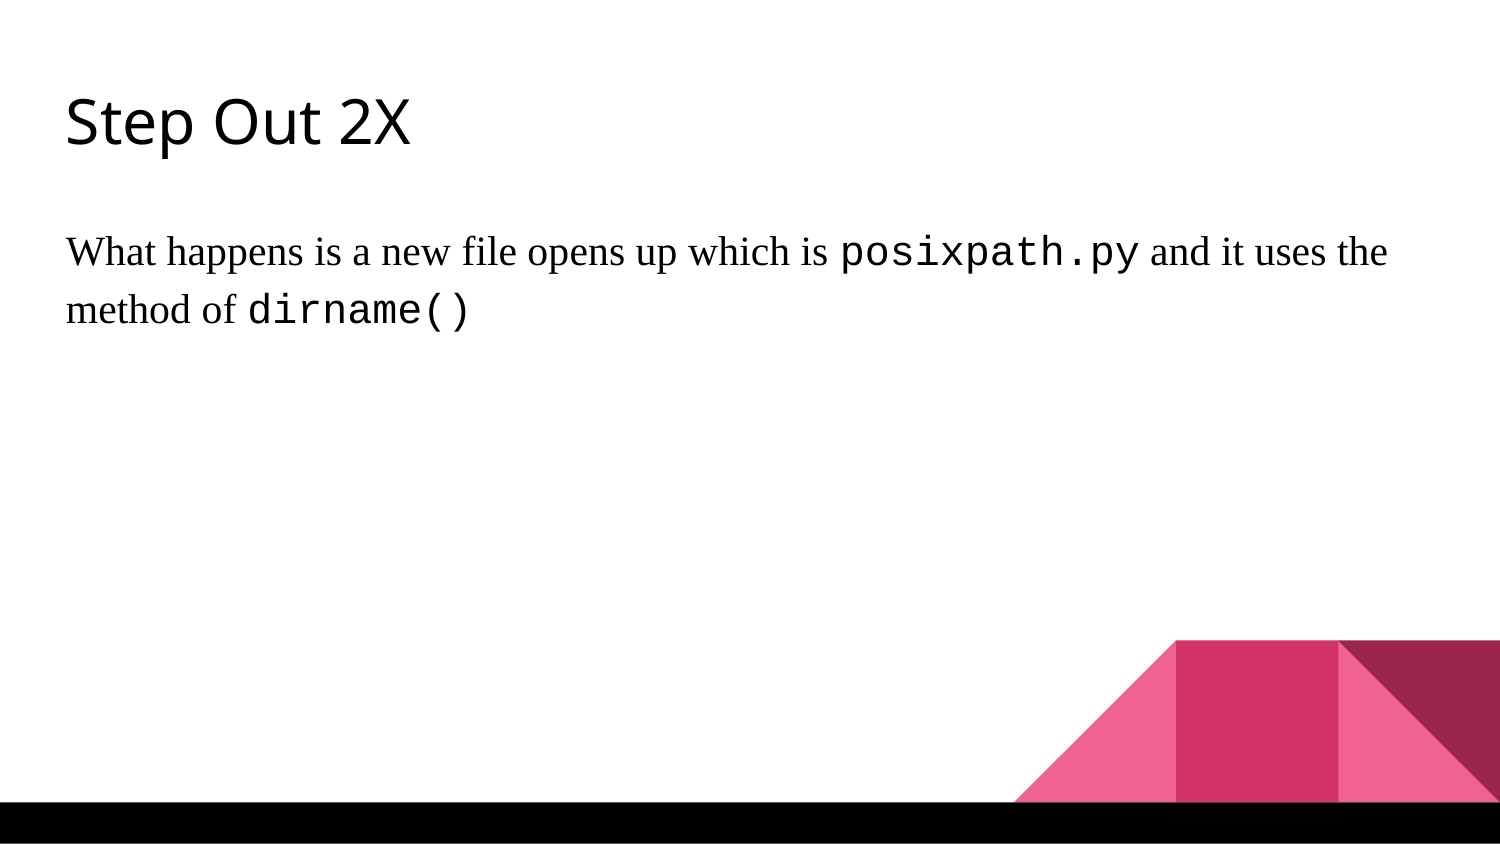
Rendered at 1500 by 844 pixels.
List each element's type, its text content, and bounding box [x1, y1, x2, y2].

text_box What happens is a new file opens up which is posixpath.py and it uses the method of dirname() [51, 201, 1449, 750]
text_box Step Out 2X [51, 67, 1449, 167]
